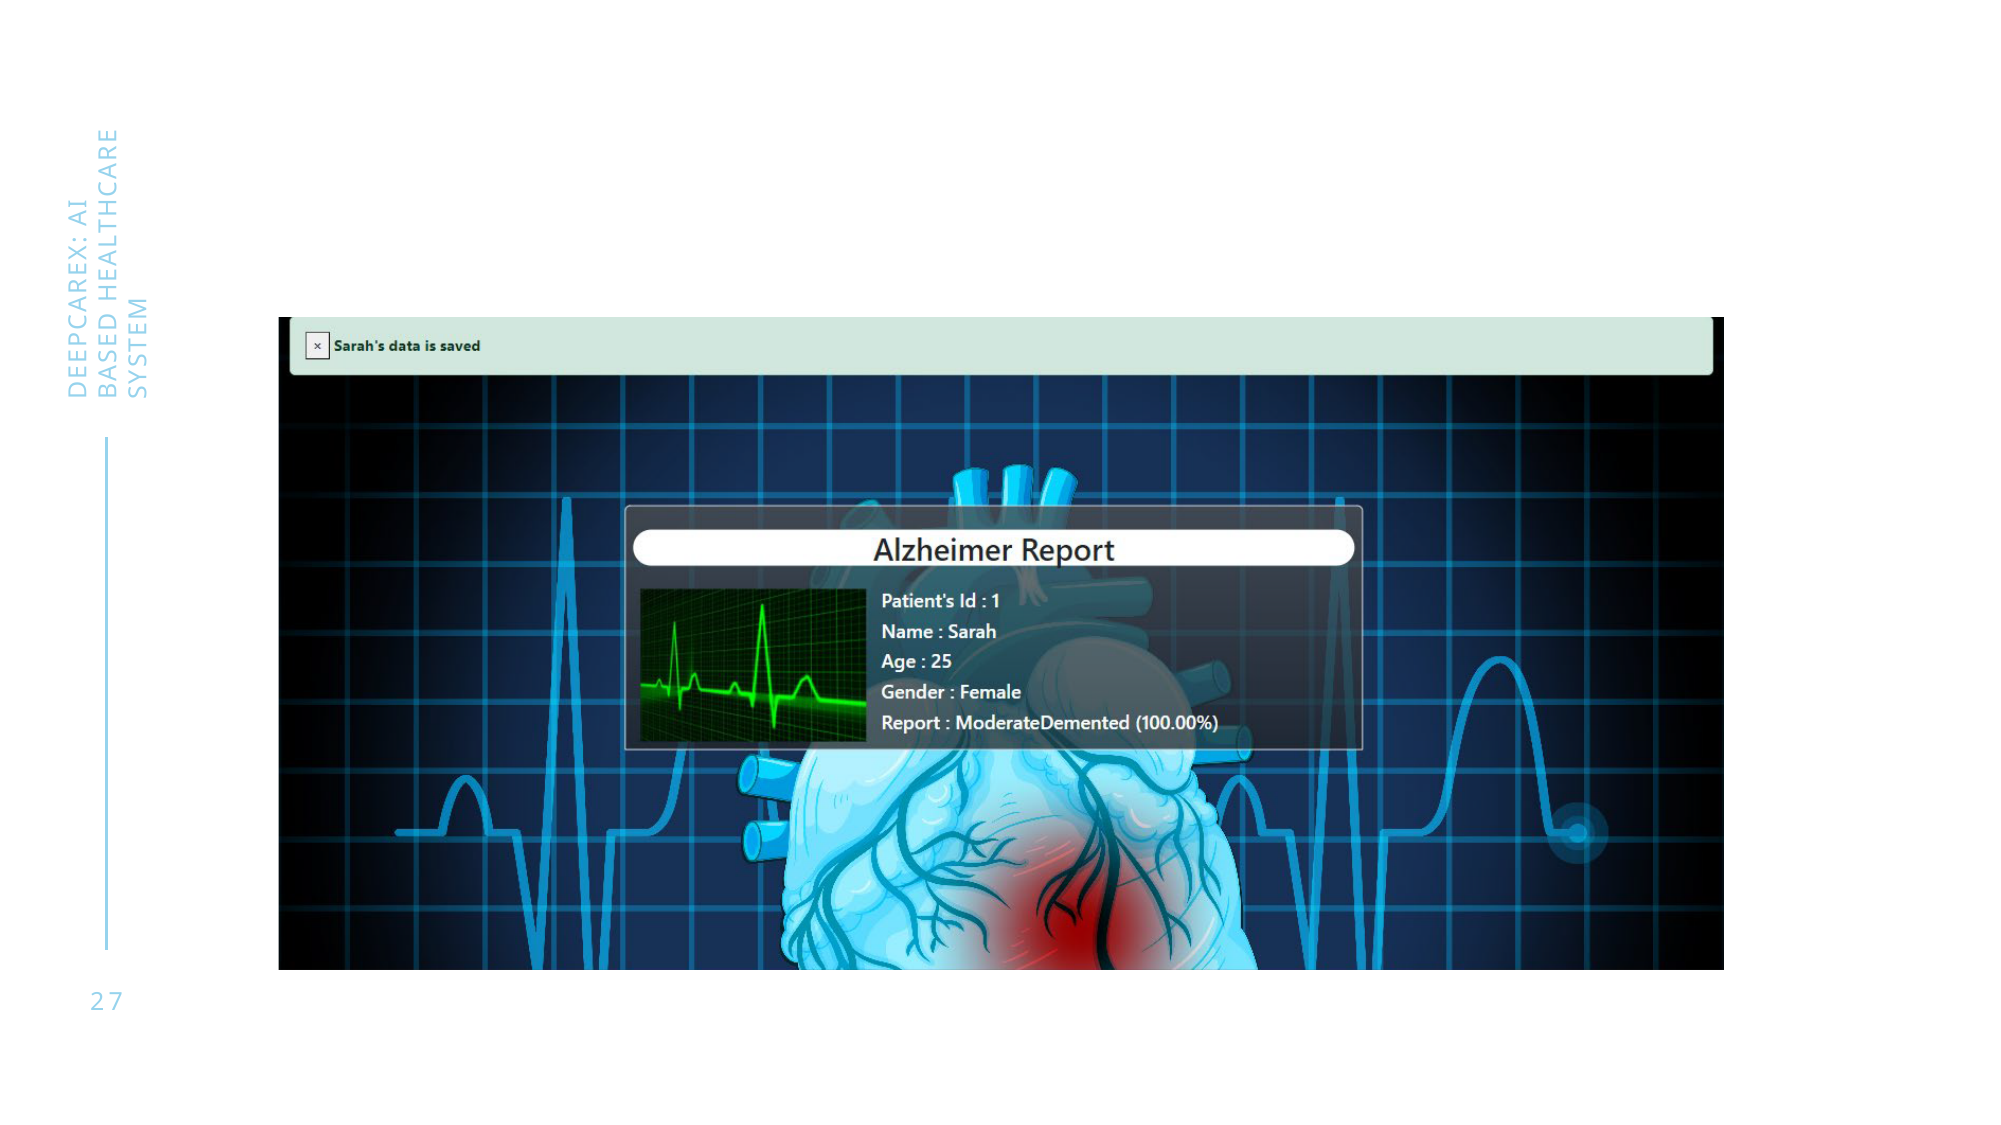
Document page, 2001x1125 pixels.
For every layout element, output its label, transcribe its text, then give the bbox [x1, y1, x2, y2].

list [278, 317, 1724, 970]
footer DeepCareX: AI based Healthcare System [90, 107, 122, 400]
slide_number 27 [68, 987, 144, 1018]
